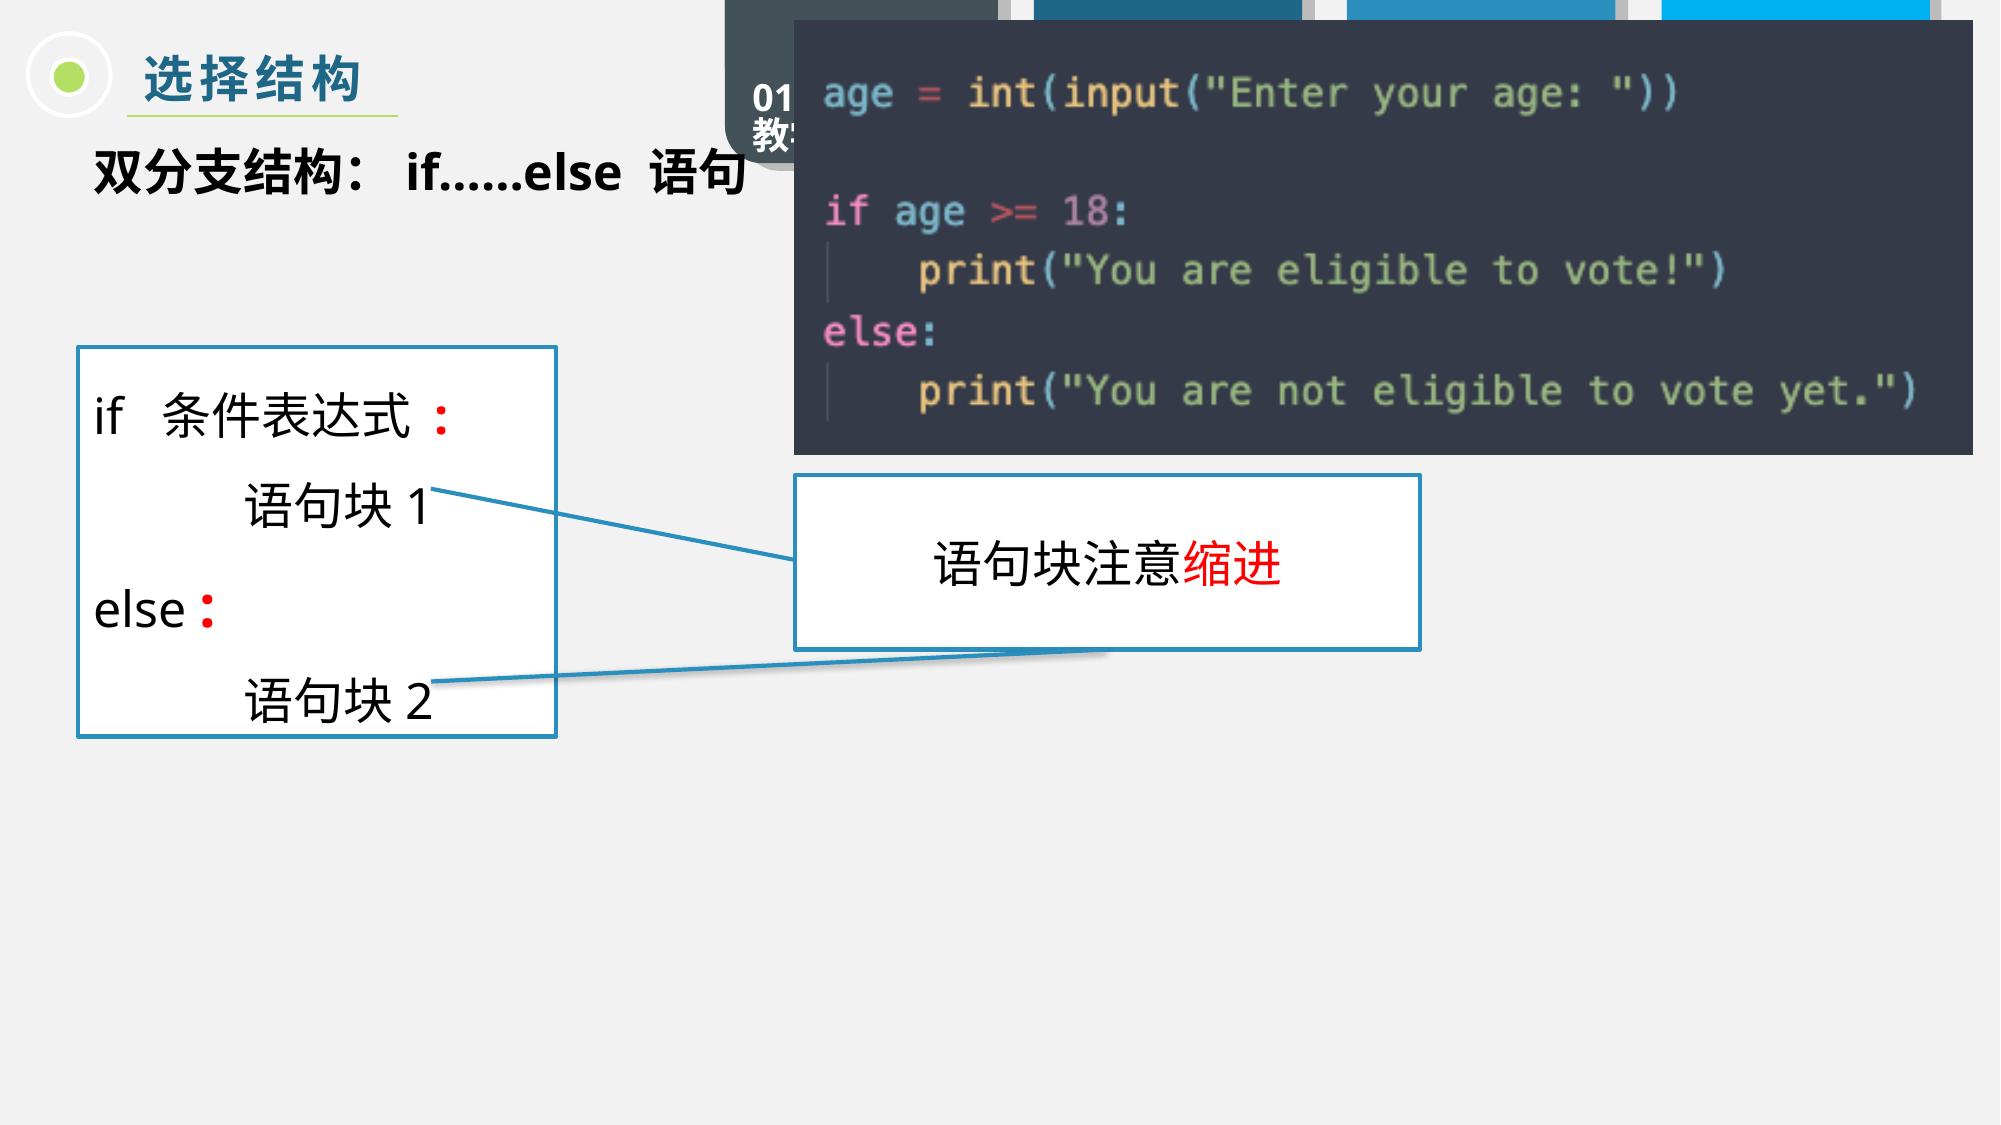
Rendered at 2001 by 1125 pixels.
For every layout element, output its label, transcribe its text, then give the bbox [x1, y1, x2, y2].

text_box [431, 475, 1421, 682]
text_box if 条件表达式 : 语句块1 else : 语句块2 [76, 345, 558, 739]
picture [793, 20, 1973, 455]
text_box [27, 33, 111, 117]
text_box 双分支结构：if……else 语句 [78, 122, 788, 209]
text_box 选择结构 [128, 40, 788, 115]
